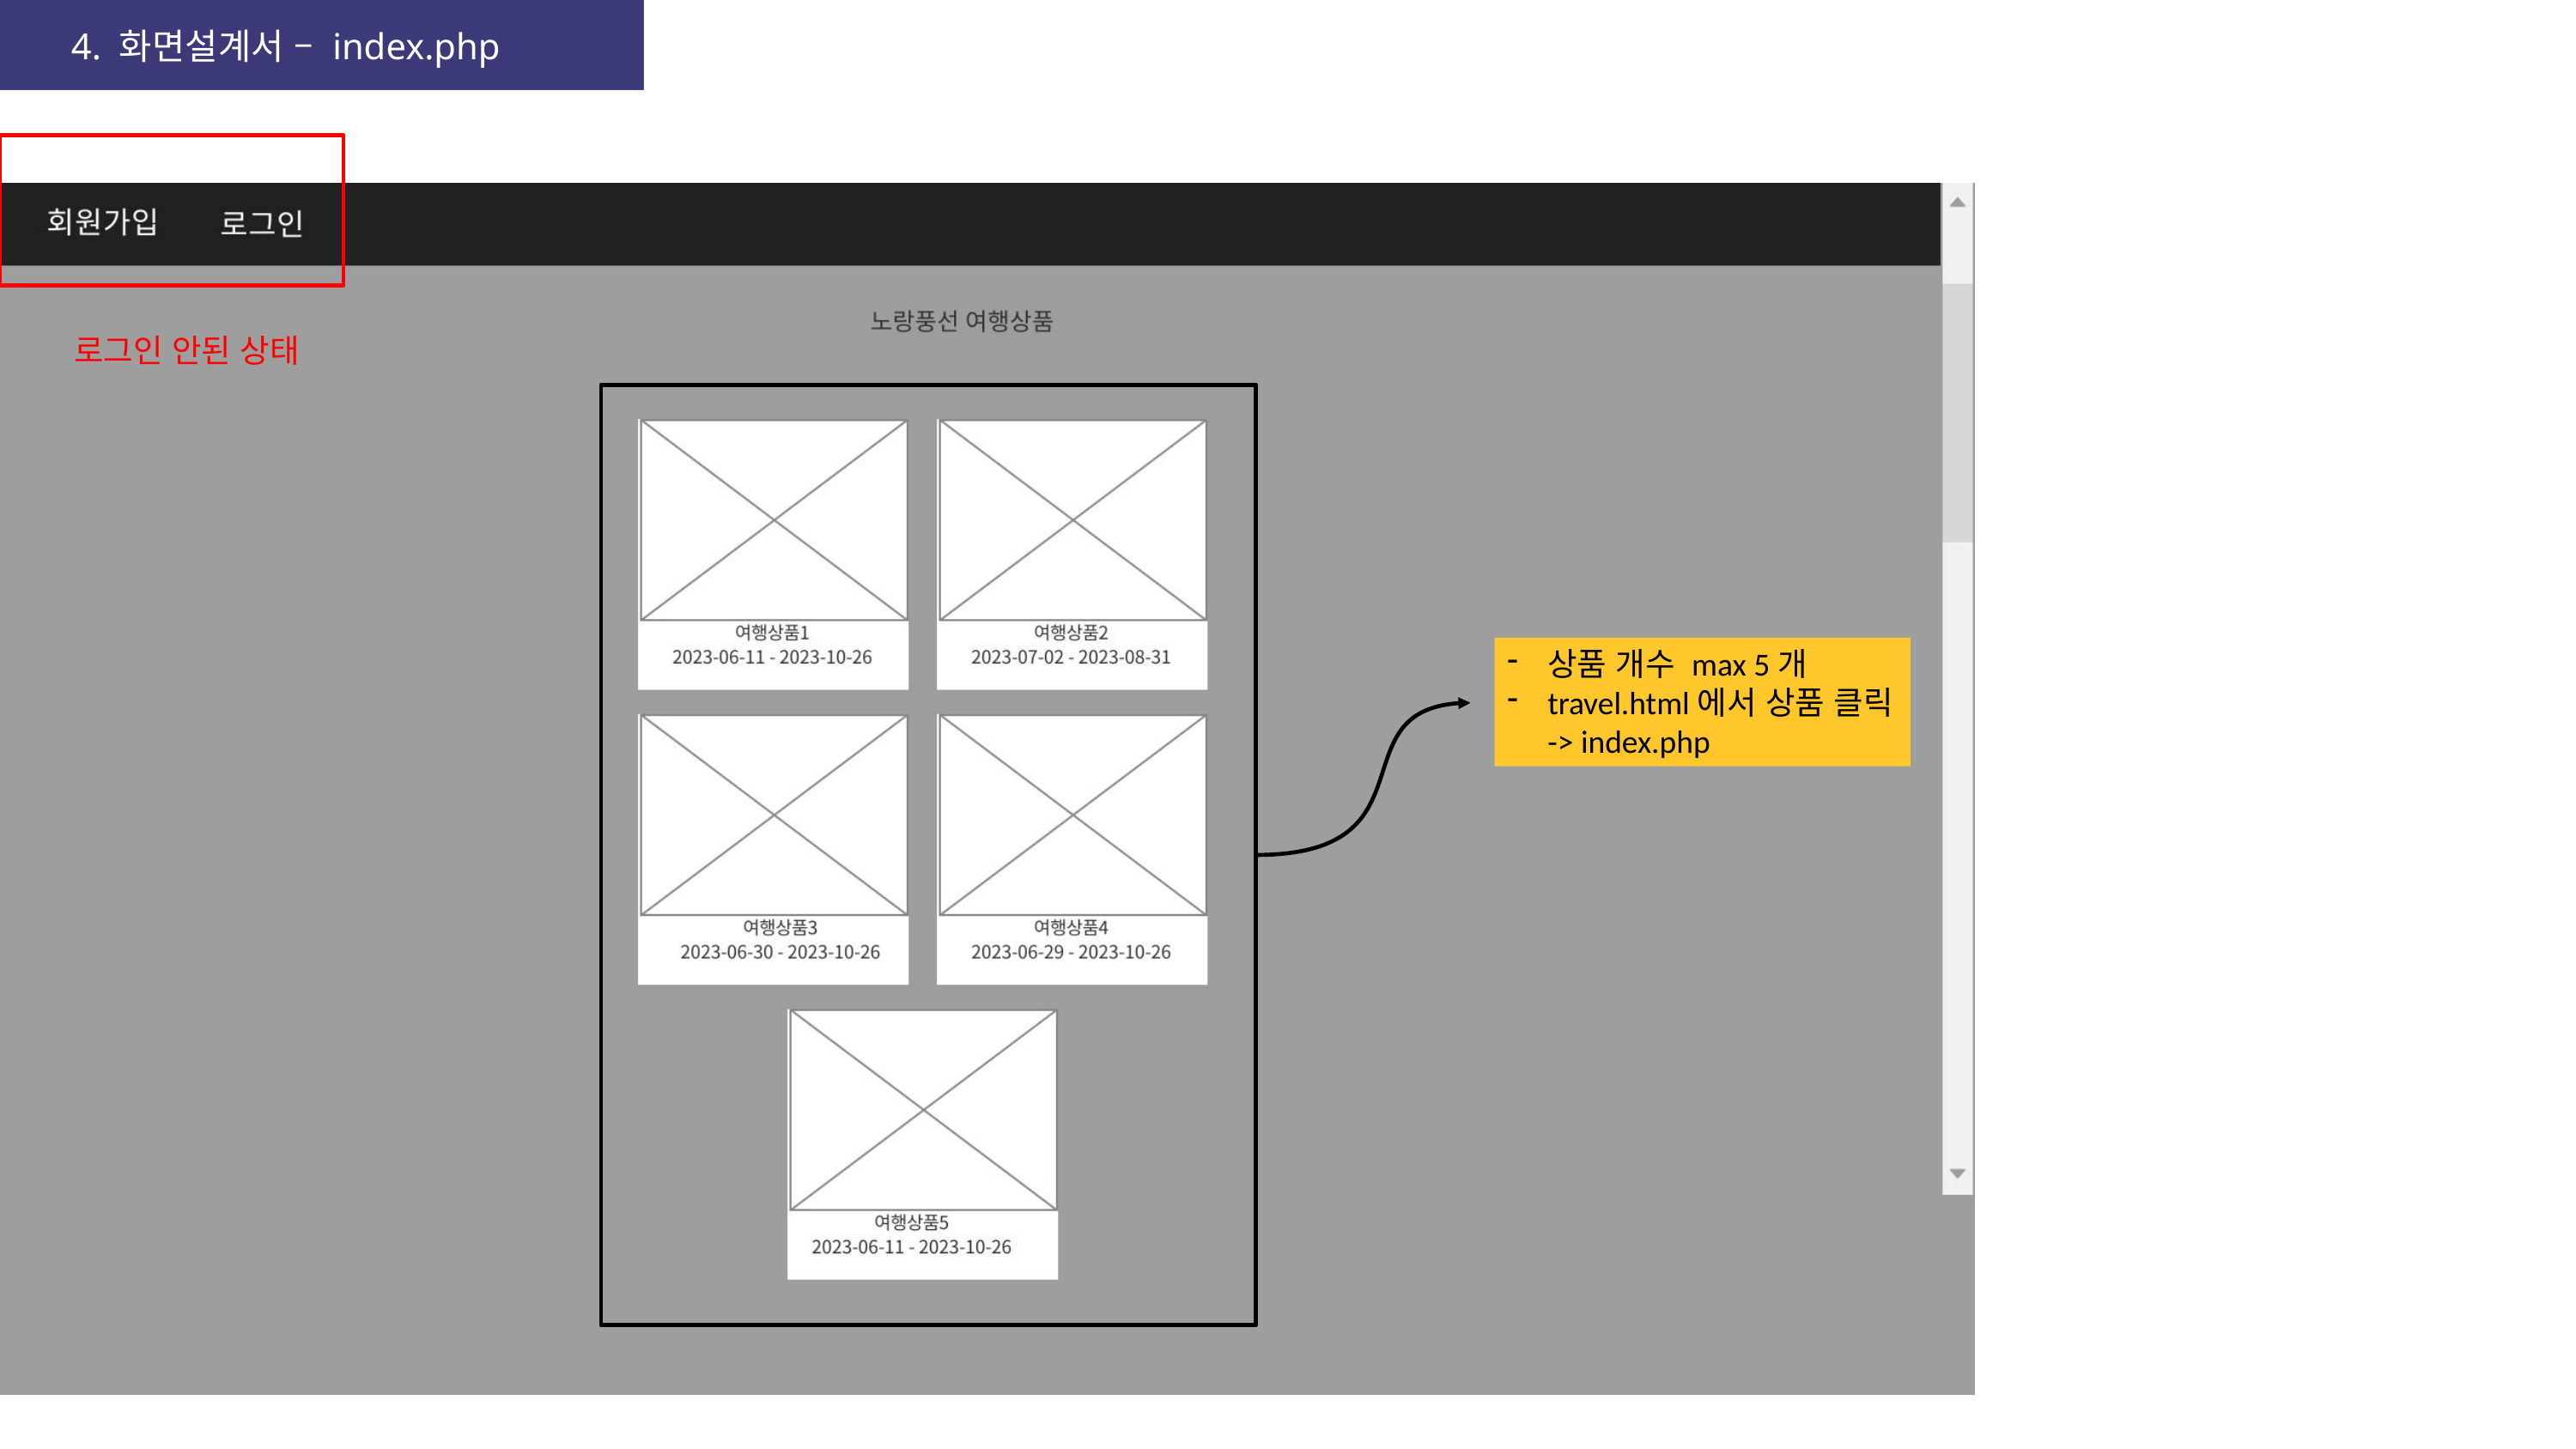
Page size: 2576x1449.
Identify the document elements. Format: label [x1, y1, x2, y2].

text_box [1255, 702, 1471, 856]
picture [0, 183, 1976, 1396]
text_box [0, 0, 645, 90]
text_box [0, 133, 345, 182]
